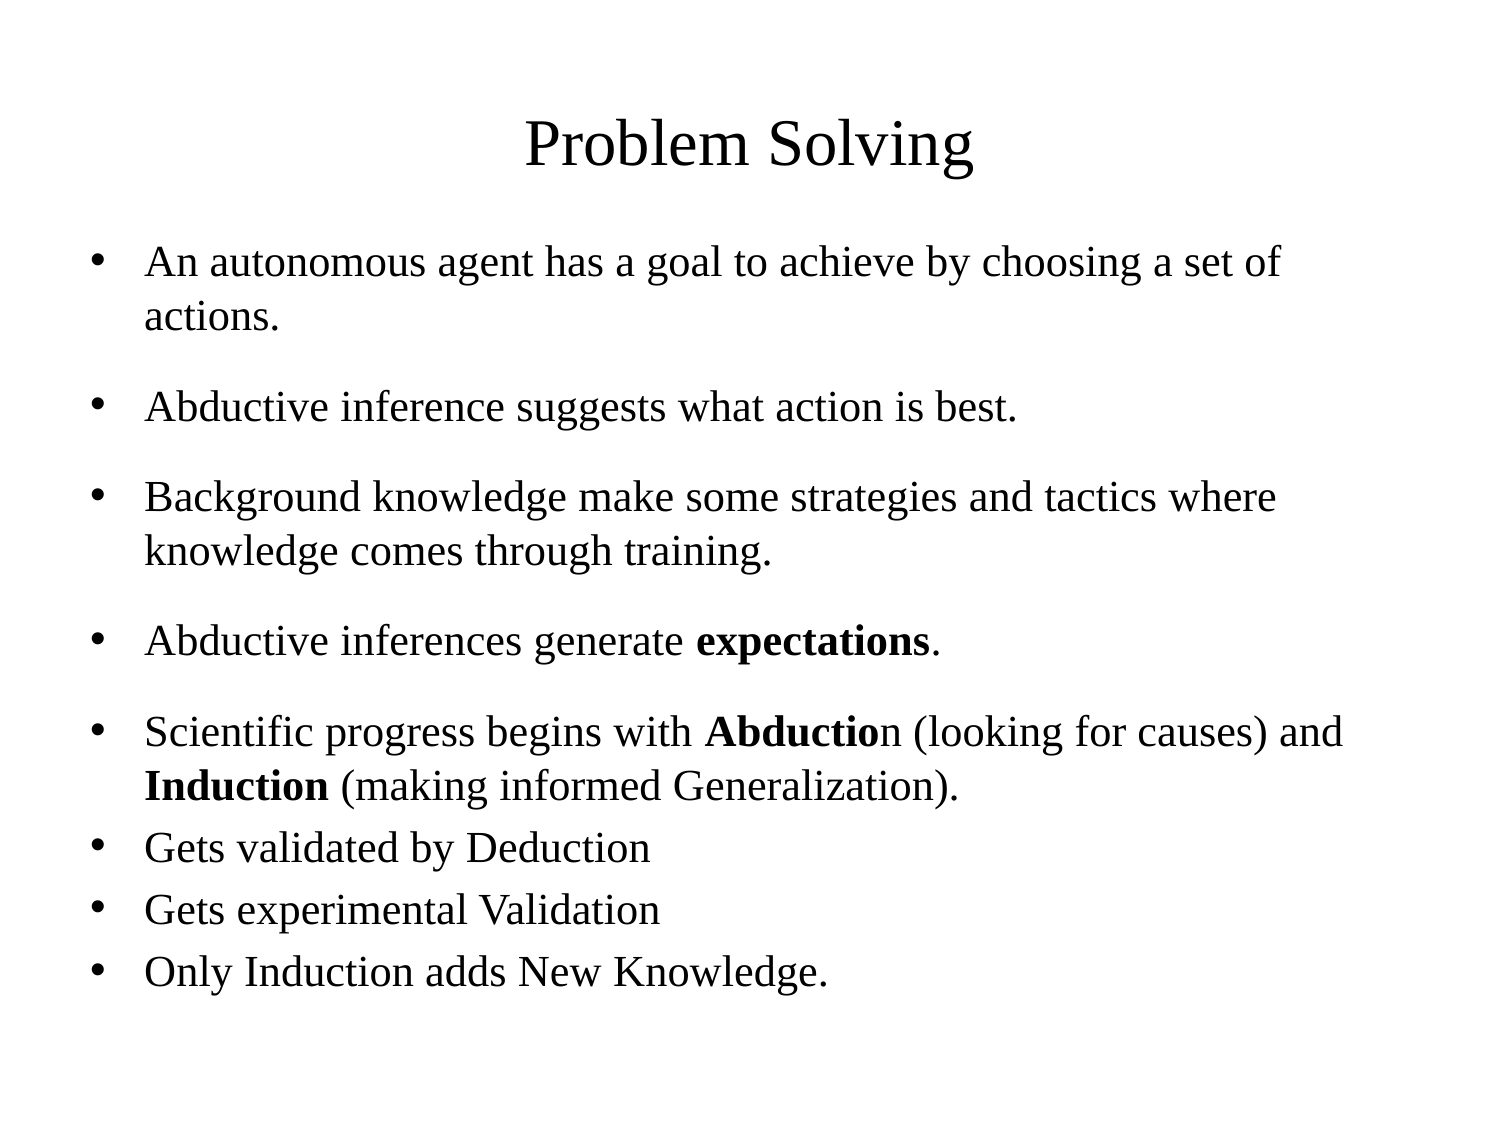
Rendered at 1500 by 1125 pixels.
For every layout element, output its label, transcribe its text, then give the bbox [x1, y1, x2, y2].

list An autonomous agent has a goal to achieve by choosing a set of actions. Abductive inference suggests what action is best. Background knowledge make some strategies and tactics where knowledge comes through training. Abductive inferences generate expectations. Scientific progress begins with Abduction (looking for causes) and Induction (making informed Generalization). Gets validated by Deduction Gets experimental Validation Only Induction adds New Knowledge. [75, 224, 1425, 1005]
title Problem Solving [75, 45, 1425, 224]
